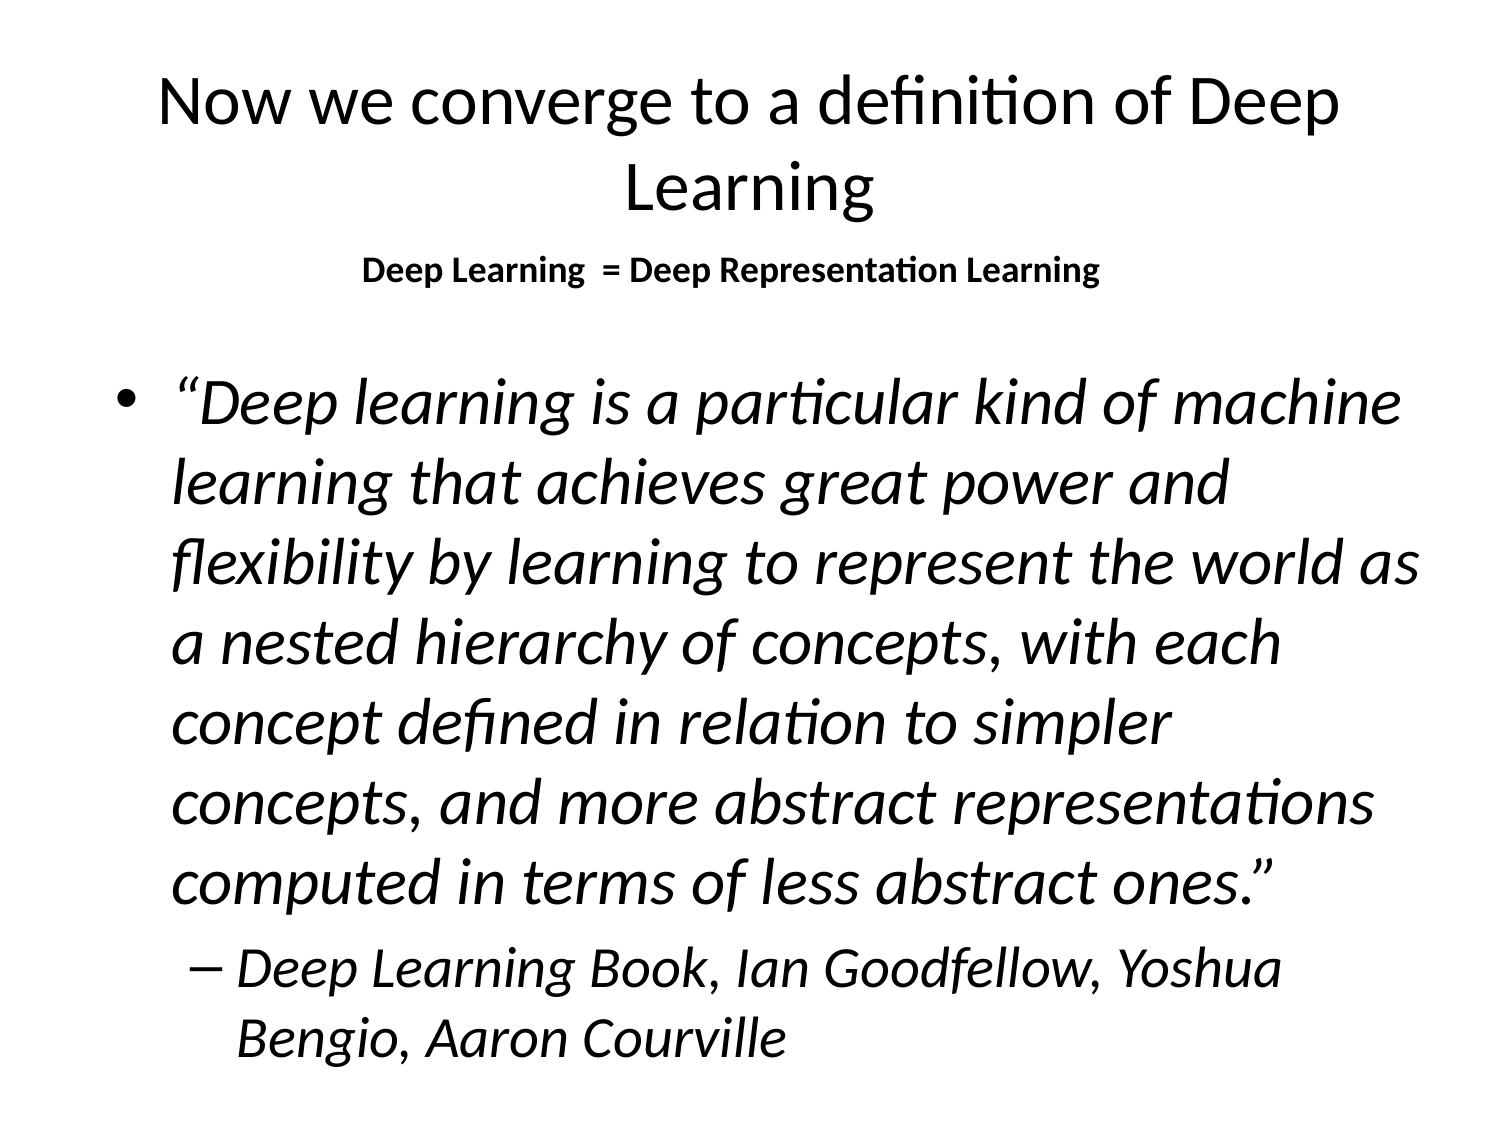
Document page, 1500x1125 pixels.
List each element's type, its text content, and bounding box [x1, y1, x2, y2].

title Now we converge to a definition of Deep Learning [75, 45, 1425, 233]
text_box Deep Learning = Deep Representation Learning [212, 237, 1250, 298]
list “Deep learning is a particular kind of machine learning that achieves great power and flexibility by learning to represent the world as a nested hierarchy of concepts, with each concept defined in relation to simpler concepts, and more abstract representations computed in terms of less abstract ones.” Deep Learning Book, Ian Goodfellow, Yoshua Bengio, Aaron Courville [99, 350, 1450, 1095]
